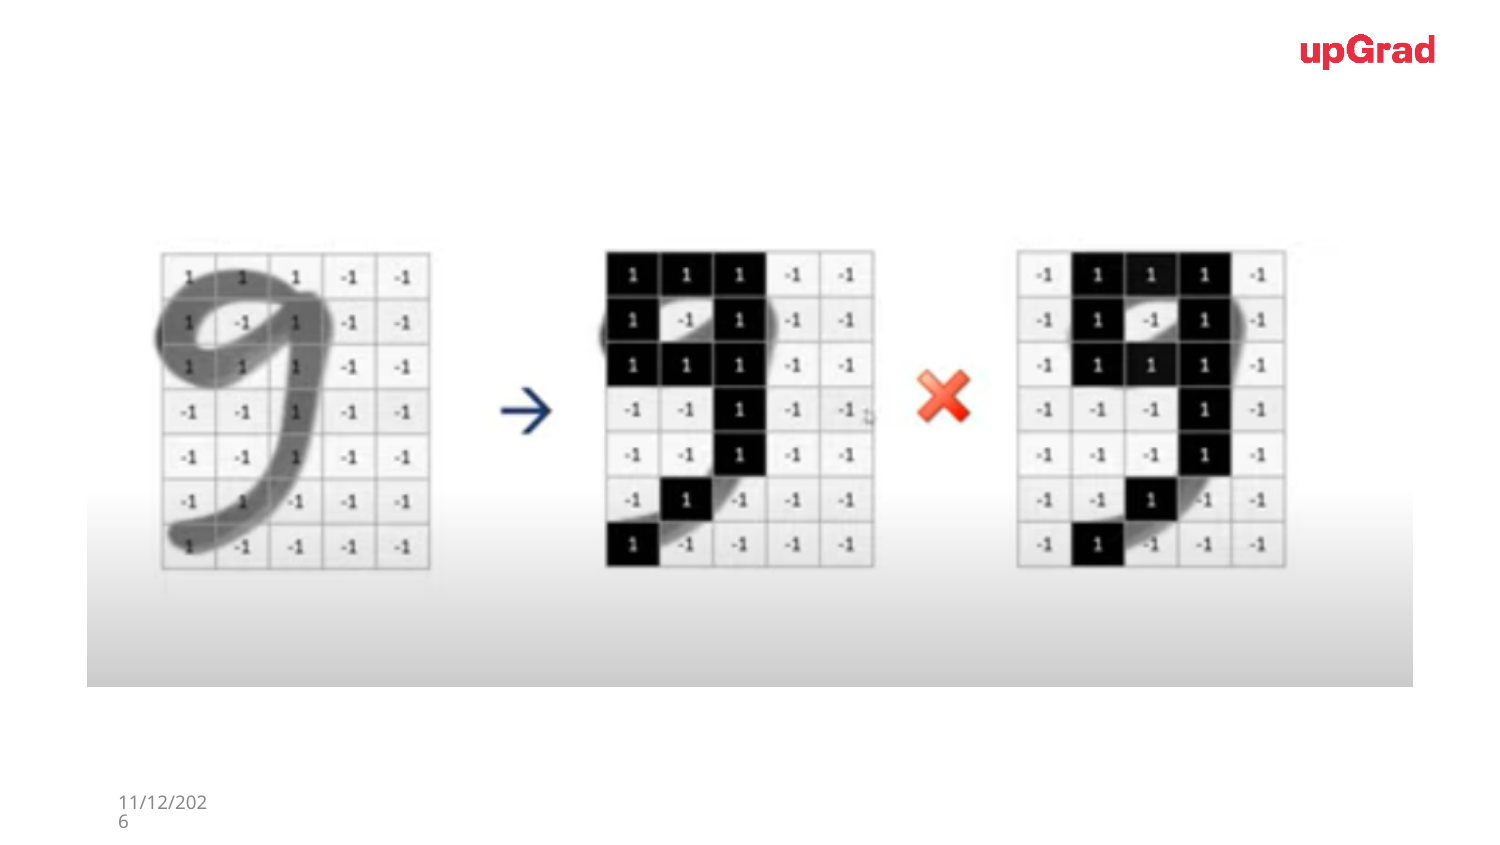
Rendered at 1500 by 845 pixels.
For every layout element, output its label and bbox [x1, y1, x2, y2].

picture [87, 158, 1413, 687]
slide_number [116, 791, 217, 819]
picture [1300, 34, 1435, 70]
